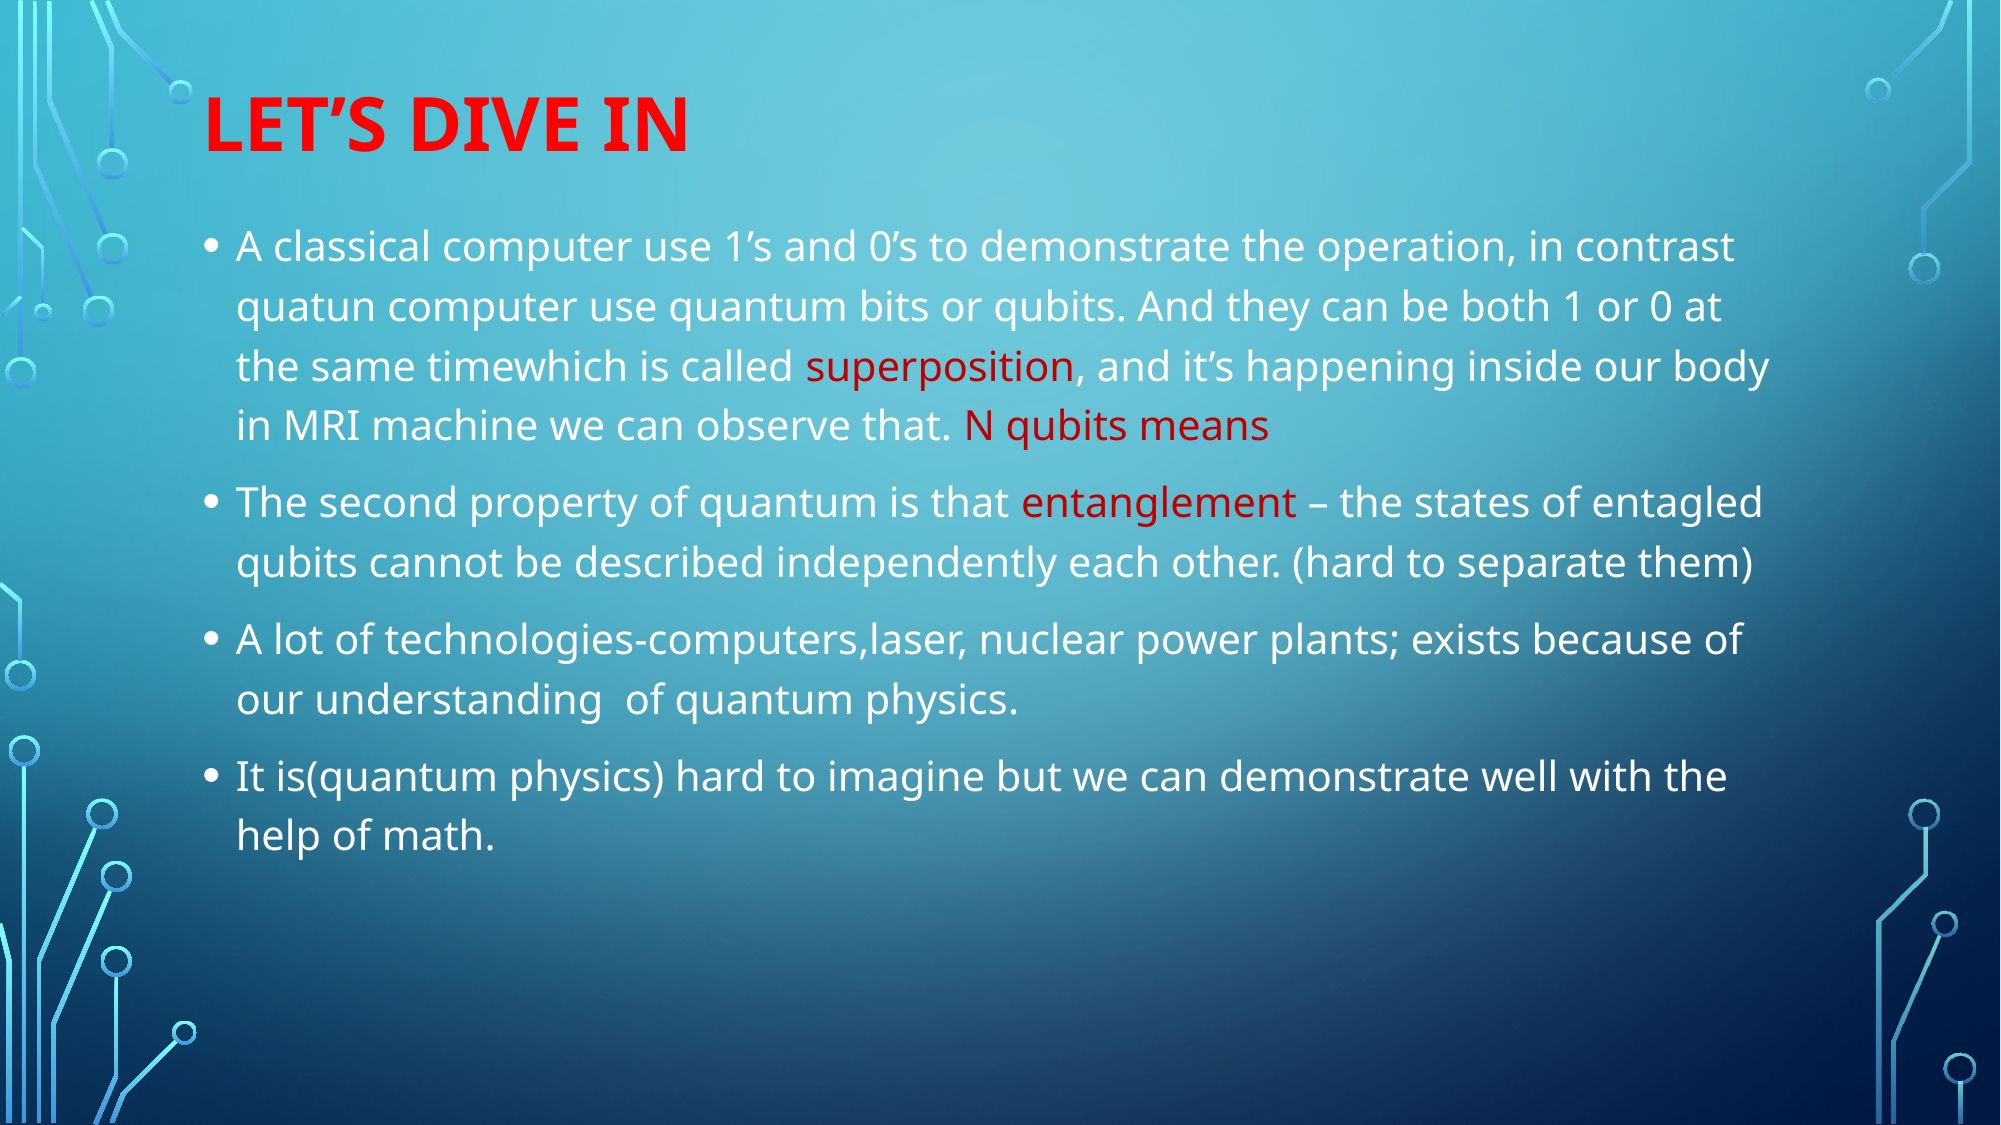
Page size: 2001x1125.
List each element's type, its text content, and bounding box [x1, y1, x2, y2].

title Let’s dive in [187, 32, 1813, 222]
